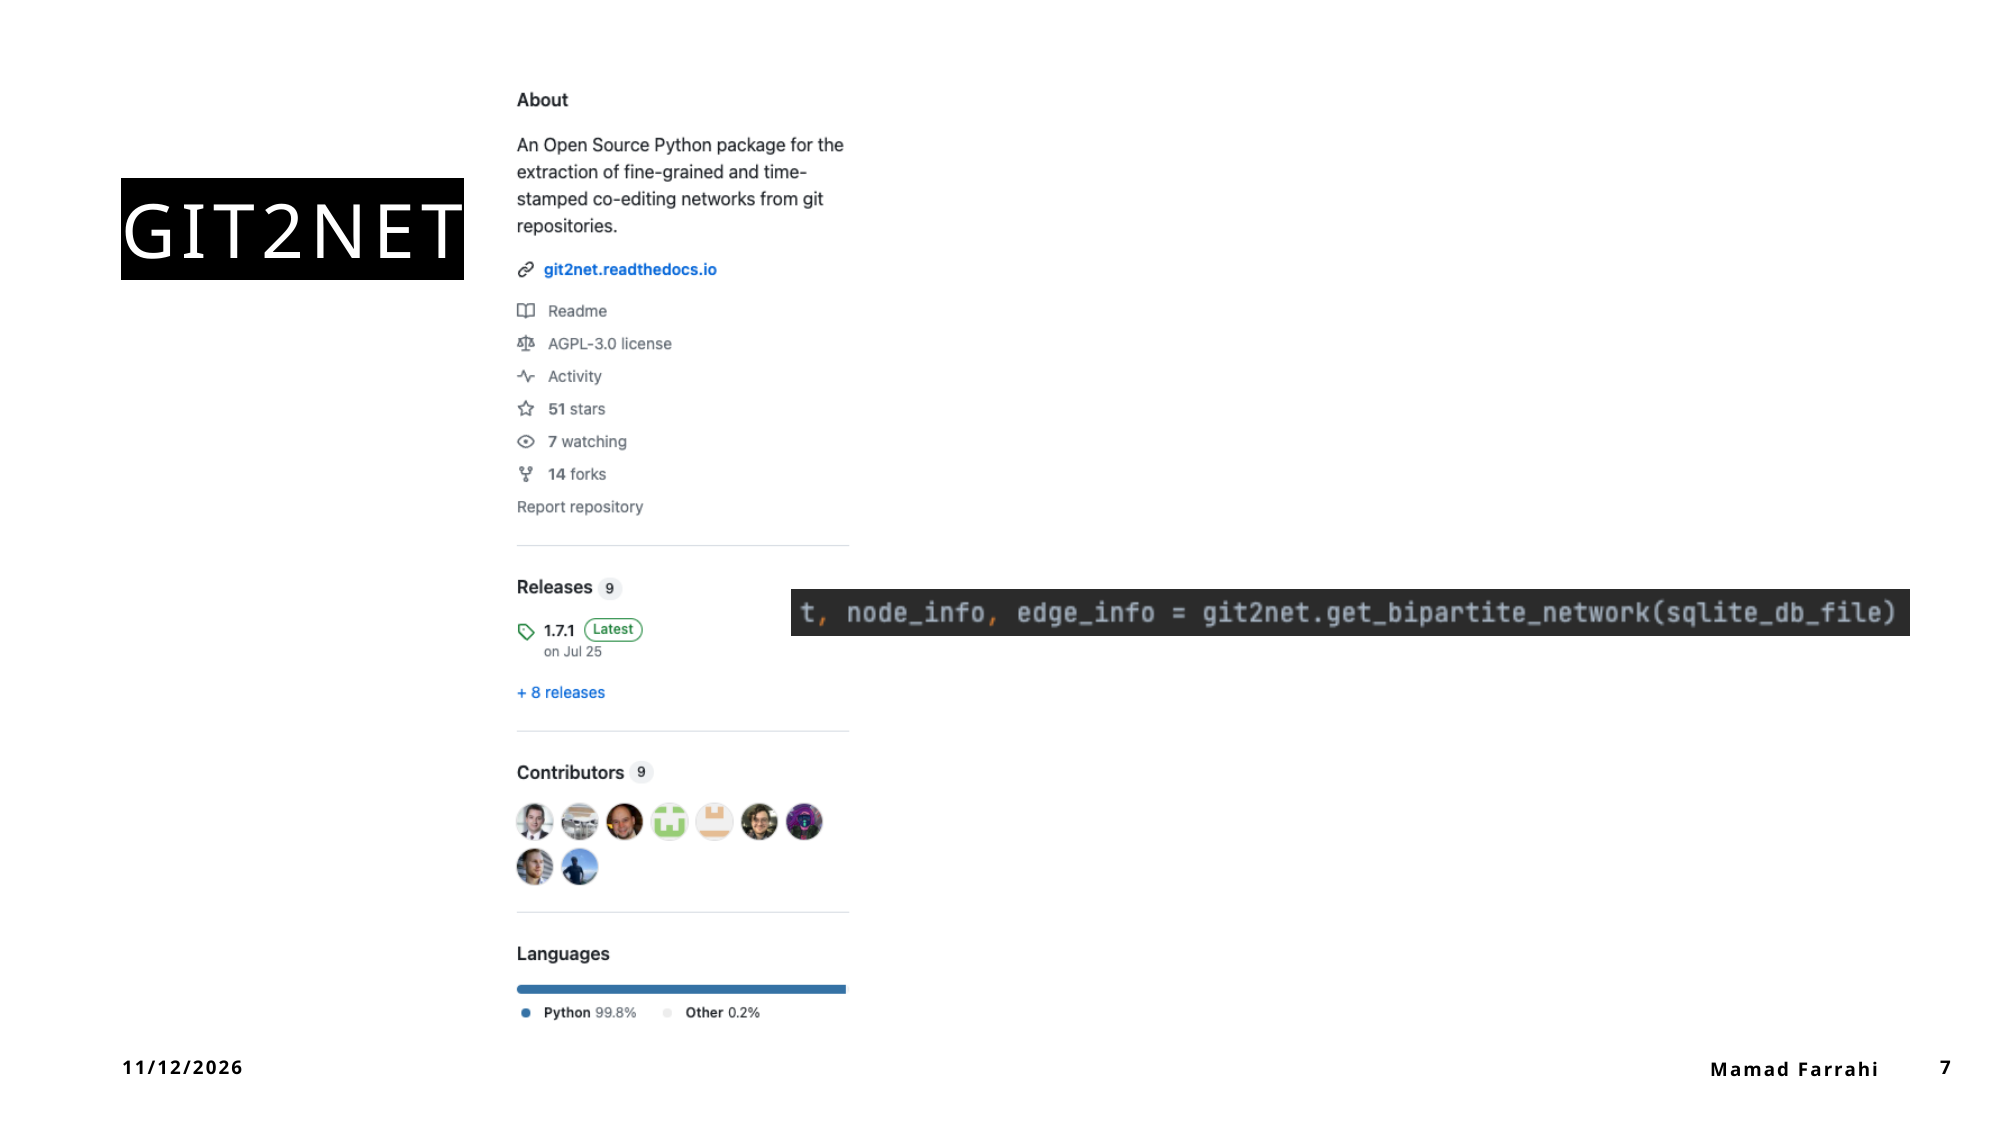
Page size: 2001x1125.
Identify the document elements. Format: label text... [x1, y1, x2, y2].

footer Mamad Farrahi [1317, 1038, 1877, 1099]
title git2net [106, 149, 499, 563]
slide_number 7 [1877, 1038, 1966, 1099]
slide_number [107, 1038, 601, 1099]
picture [499, 76, 1910, 1049]
